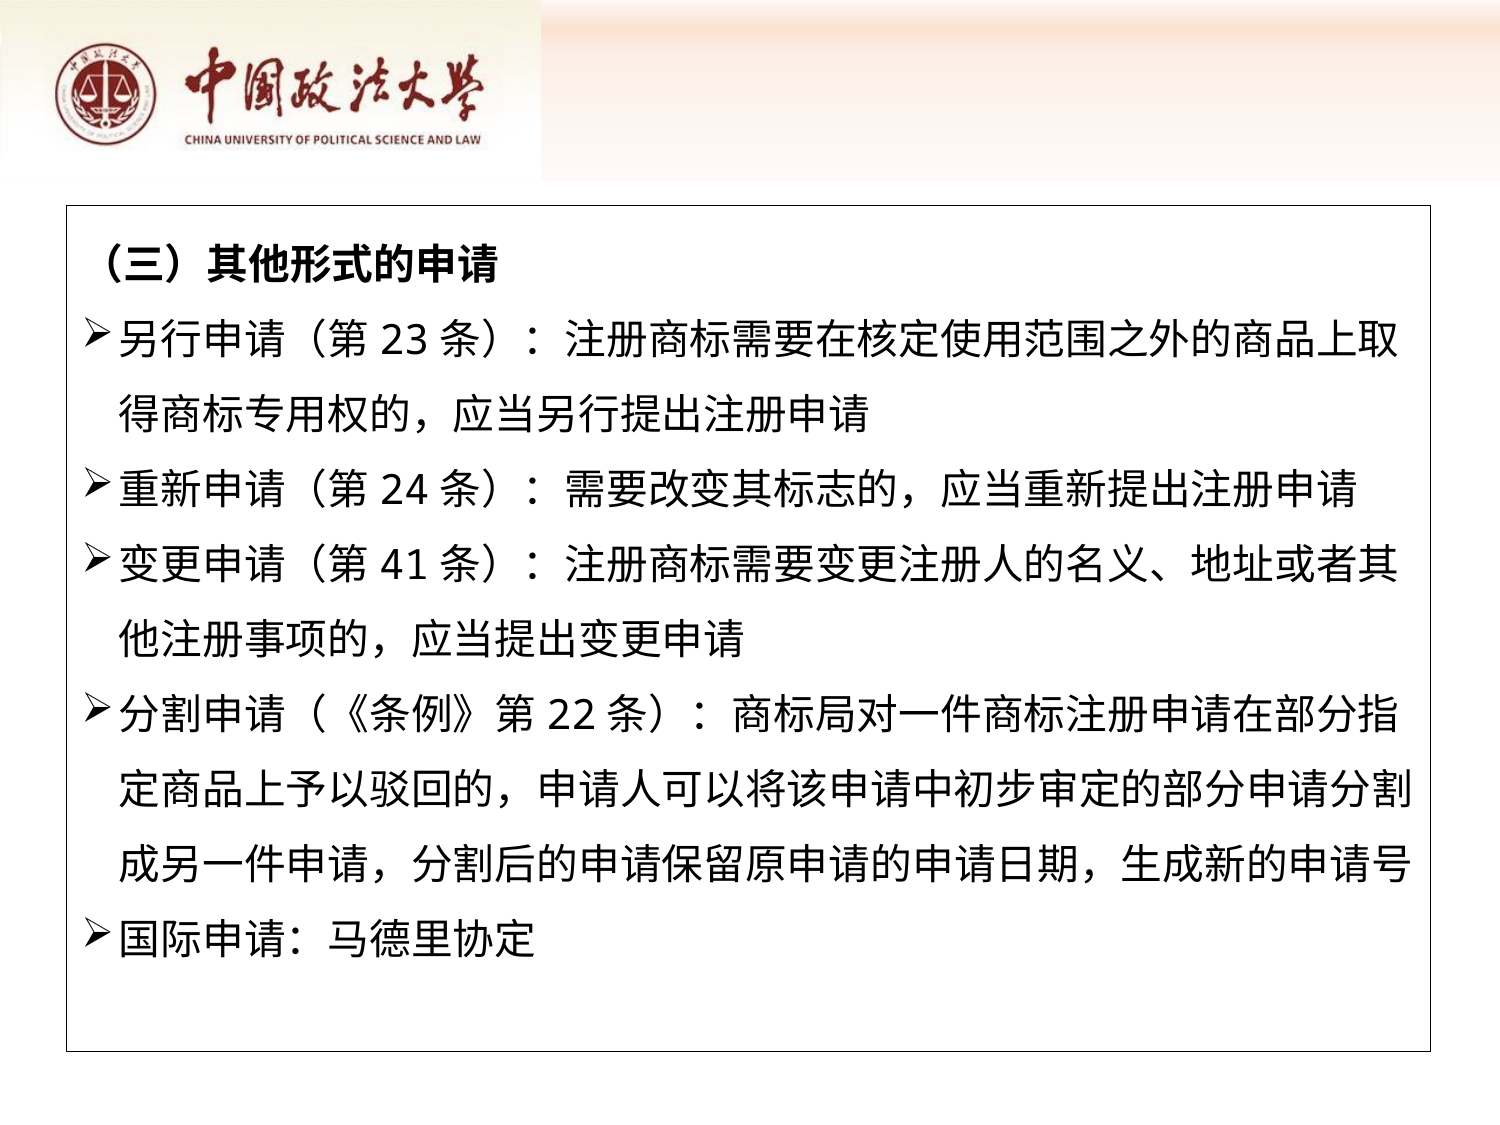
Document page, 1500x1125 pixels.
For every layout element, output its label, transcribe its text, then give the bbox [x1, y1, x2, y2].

list （三）其他形式的申请 另行申请（第23条）：注册商标需要在核定使用范围之外的商品上取得商标专用权的，应当另行提出注册申请 重新申请（第24条）：需要改变其标志的，应当重新提出注册申请 变更申请（第41条）：注册商标需要变更注册人的名义、地址或者其他注册事项的，应当提出变更申请 分割申请（《条例》第22条）：商标局对一件商标注册申请在部分指定商品上予以驳回的，申请人可以将该申请中初步审定的部分申请分割成另一件申请，分割后的申请保留原申请的申请日期，生成新的申请号 国际申请：马德里协定 [66, 205, 1431, 1052]
picture [0, 0, 1500, 182]
